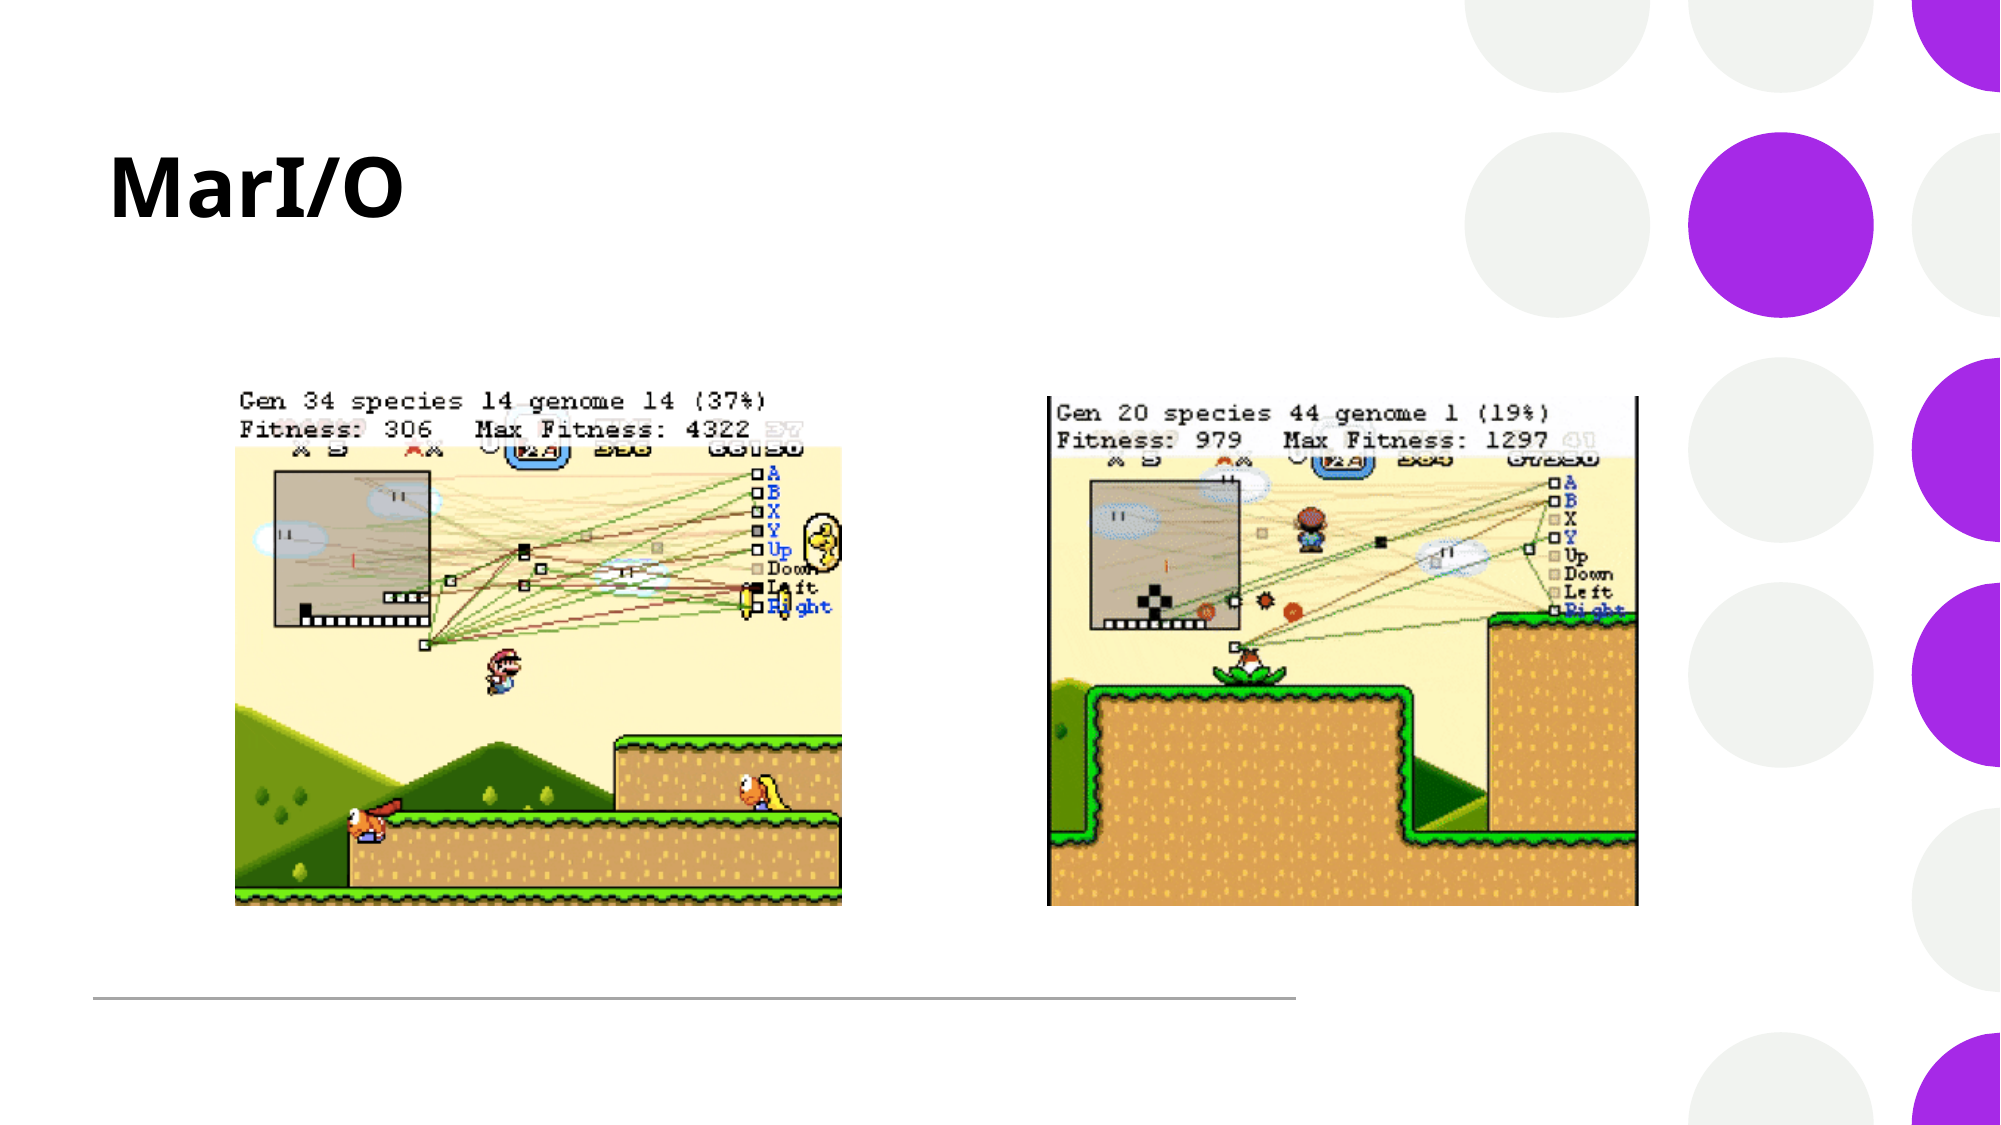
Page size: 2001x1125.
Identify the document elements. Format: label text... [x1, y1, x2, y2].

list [1047, 396, 1639, 906]
picture [235, 386, 842, 906]
title MarI/O [92, 126, 1297, 335]
